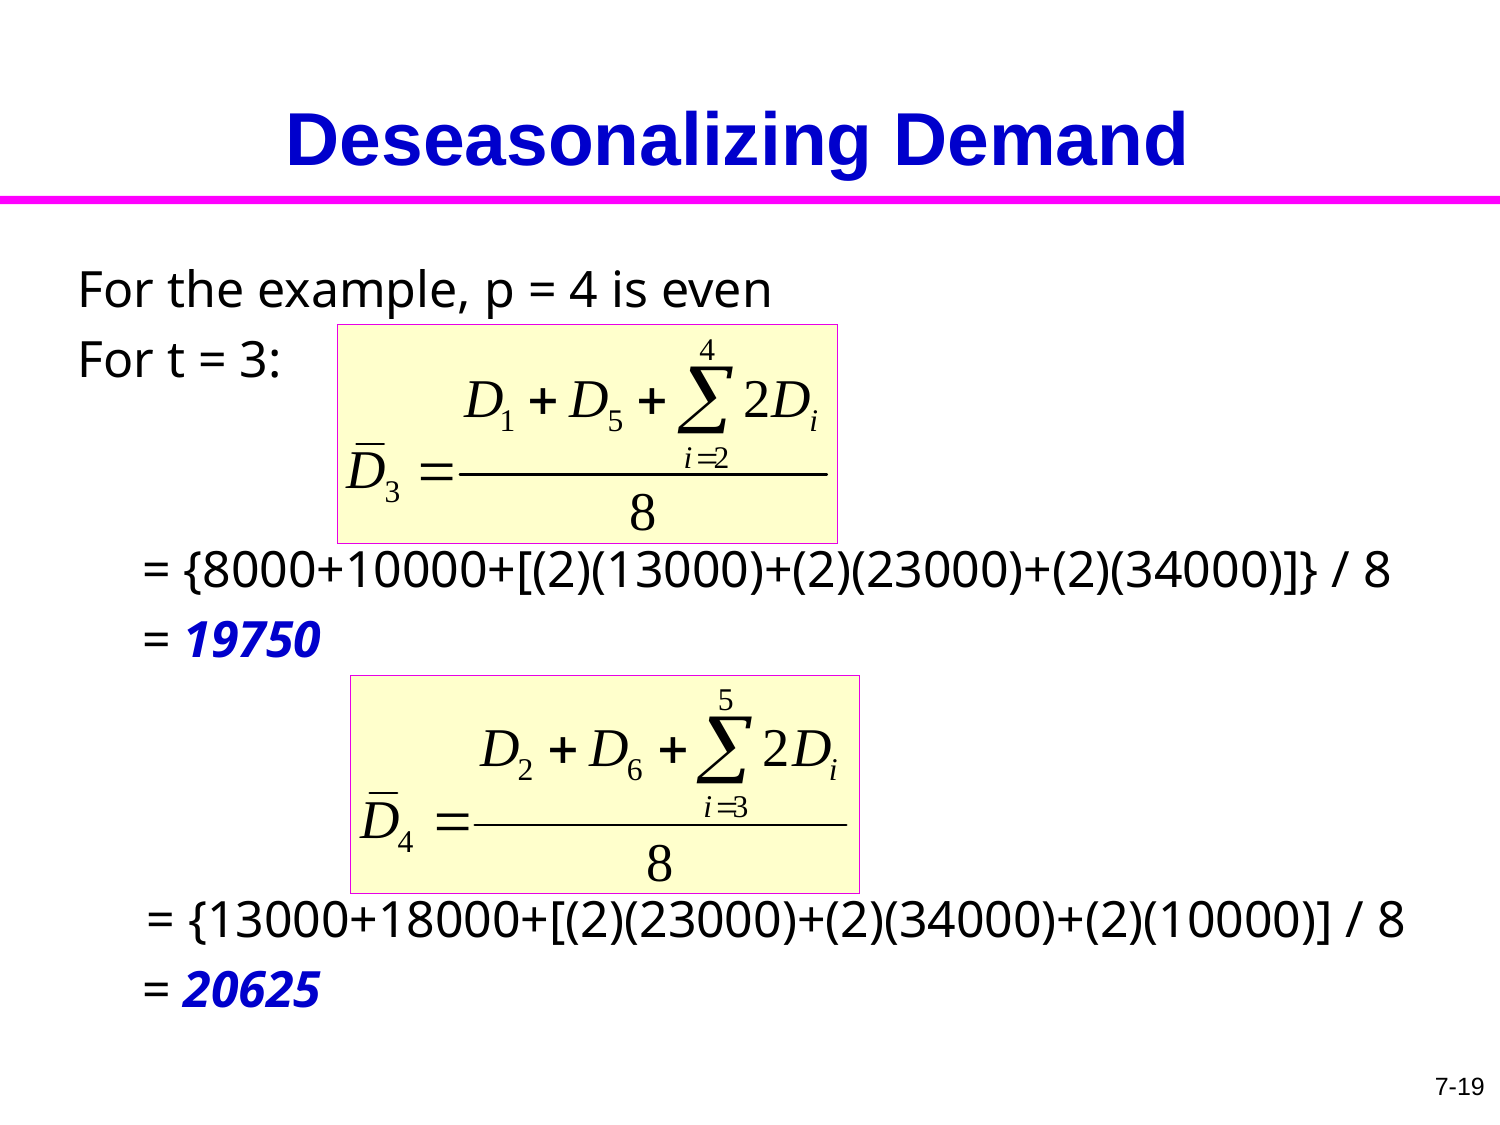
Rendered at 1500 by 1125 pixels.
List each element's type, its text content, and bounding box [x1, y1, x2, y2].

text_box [349, 674, 860, 894]
list For the example, p = 4 is even For t = 3: = {8000+10000+[(2)(13000)+(2)(23000)+(2)(34000)]} / 8 = 19750 = {13000+18000+[(2)(23000)+(2)(34000)+(2)(10000)] / 8 = 20625 [62, 249, 1438, 1088]
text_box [337, 324, 838, 544]
slide_number 7-19 [1187, 1062, 1500, 1125]
title Deseasonalizing Demand [99, 37, 1375, 188]
